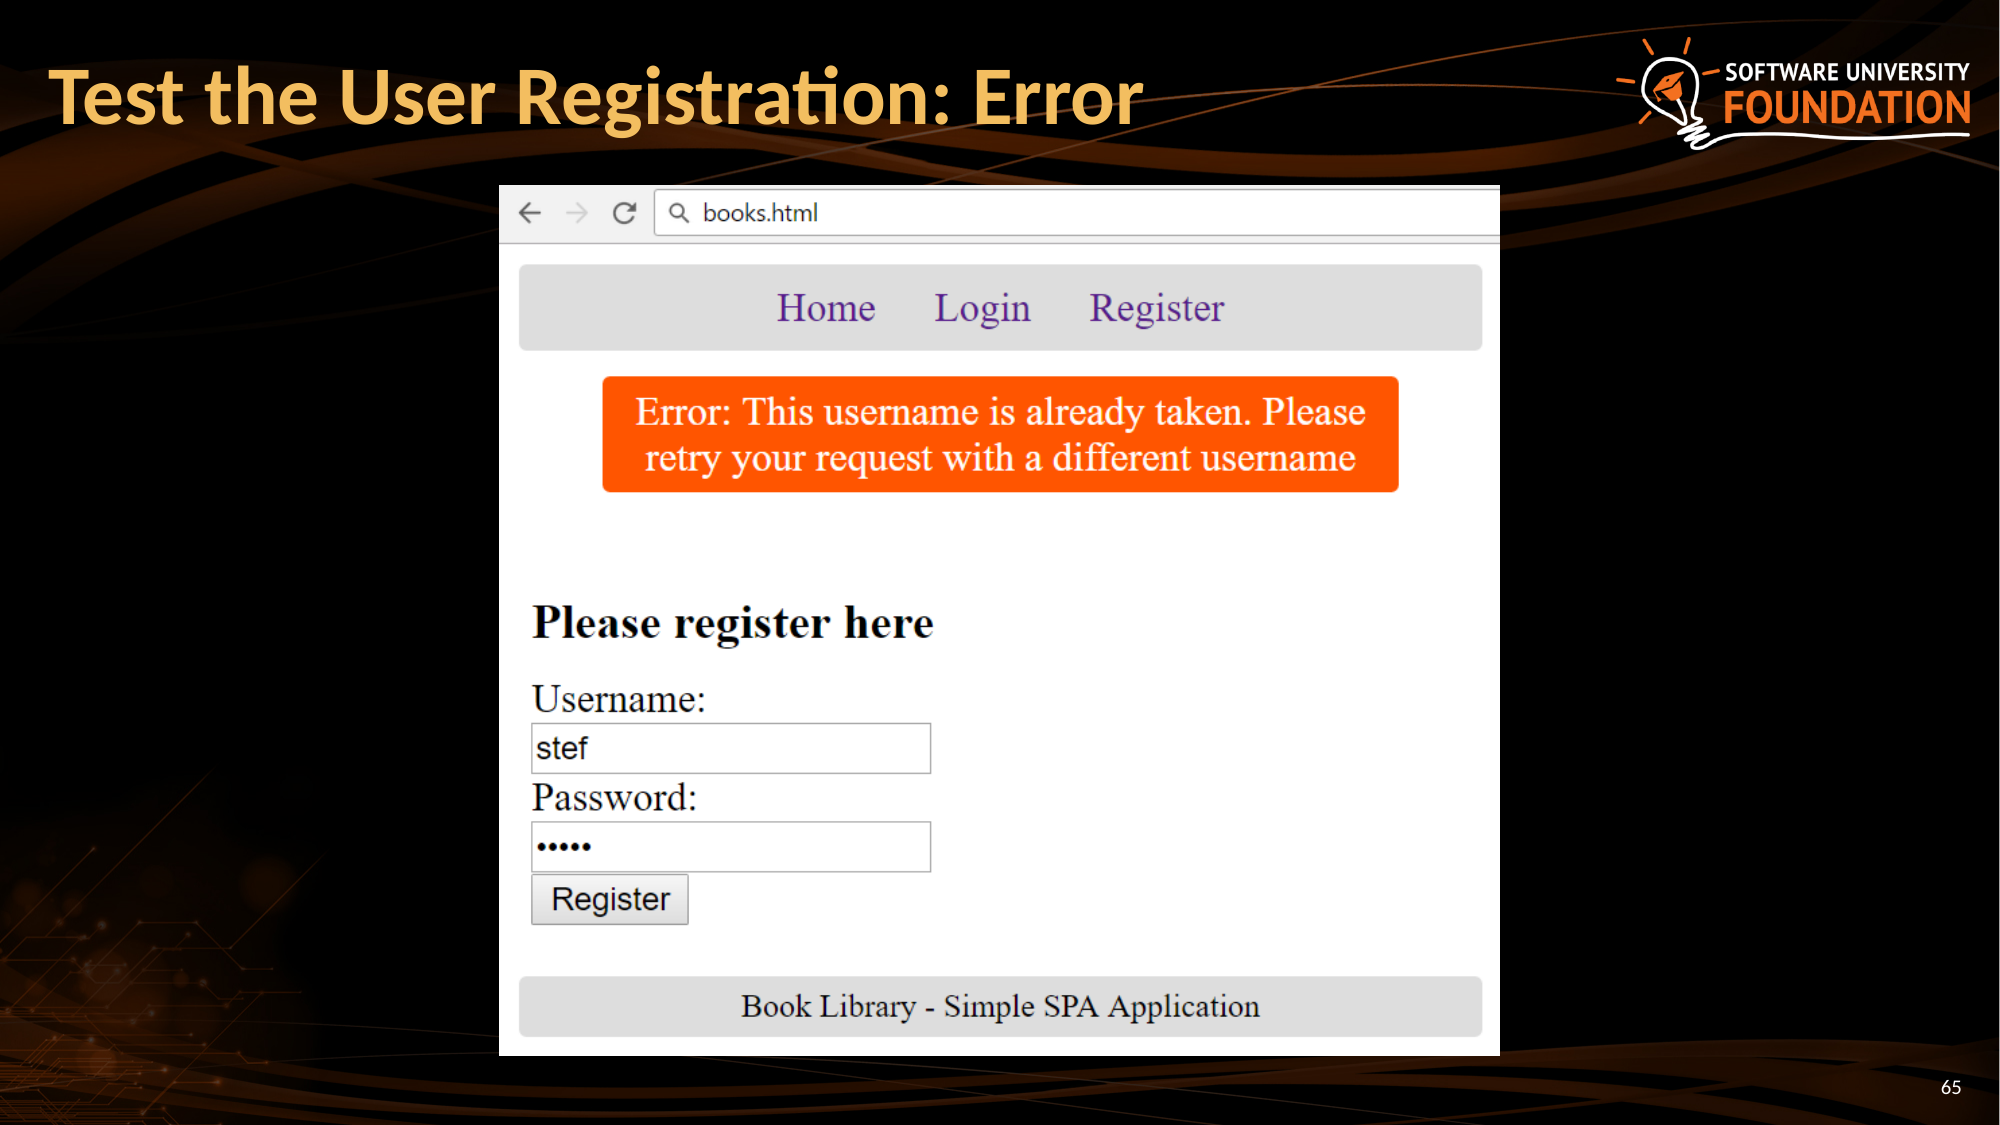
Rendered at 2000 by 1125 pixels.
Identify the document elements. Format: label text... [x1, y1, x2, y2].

slide_number 65 [1897, 1070, 1968, 1103]
title Test the User Registration: Error [30, 6, 1602, 189]
picture [0, 0, 2000, 1125]
